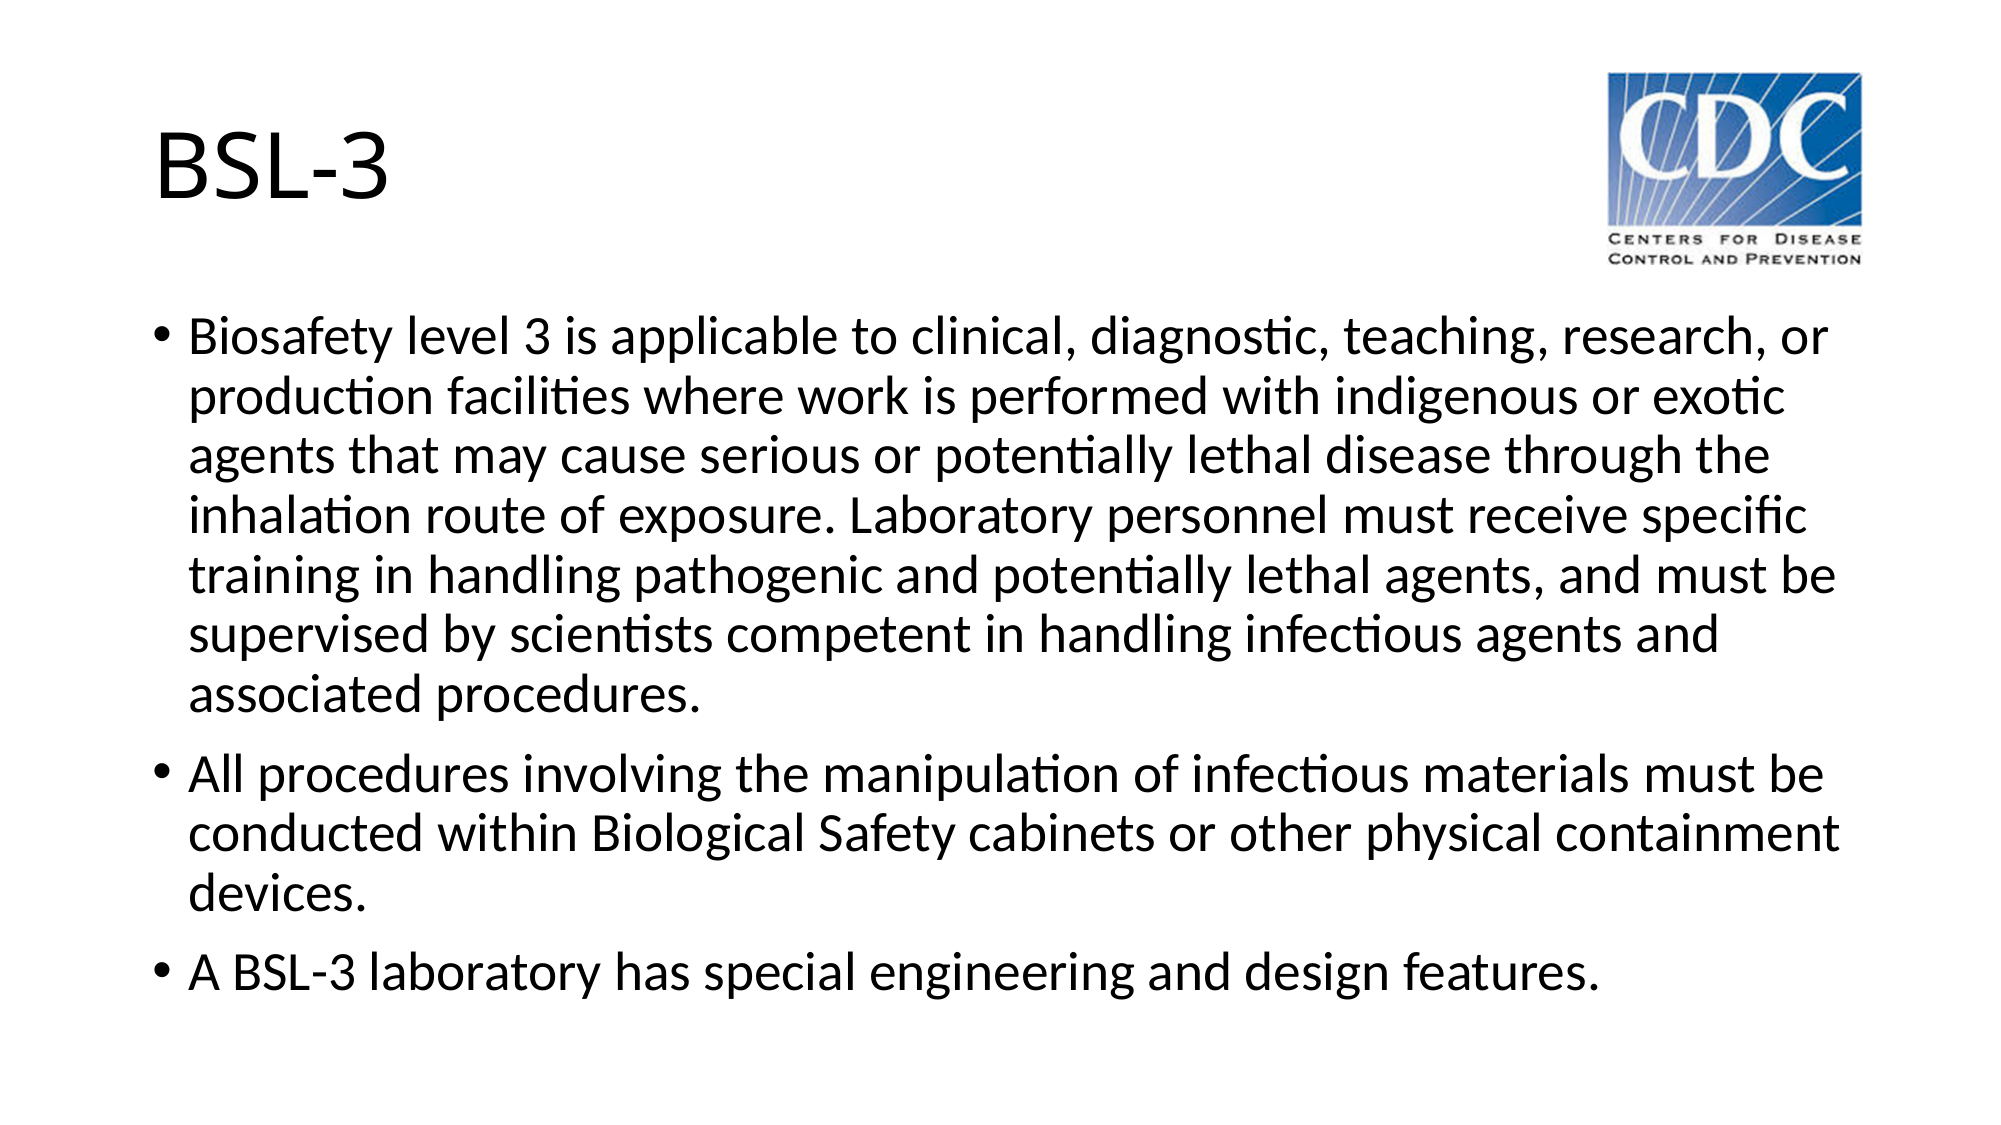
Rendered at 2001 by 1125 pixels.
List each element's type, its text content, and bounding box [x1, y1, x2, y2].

title BSL-3 [137, 59, 1863, 278]
list Biosafety level 3 is applicable to clinical, diagnostic, teaching, research, or production facilities where work is performed with indigenous or exotic agents that may cause serious or potentially lethal disease through the inhalation route of exposure. Laboratory personnel must receive specific training in handling pathogenic and potentially lethal agents, and must be supervised by scientists competent in handling infectious agents and associated procedures. All procedures involving the manipulation of infectious materials must be conducted within Biological Safety cabinets or other physical containment devices. A BSL-3 laboratory has special engineering and design features. [137, 299, 1863, 1014]
picture [1607, 72, 1863, 265]
